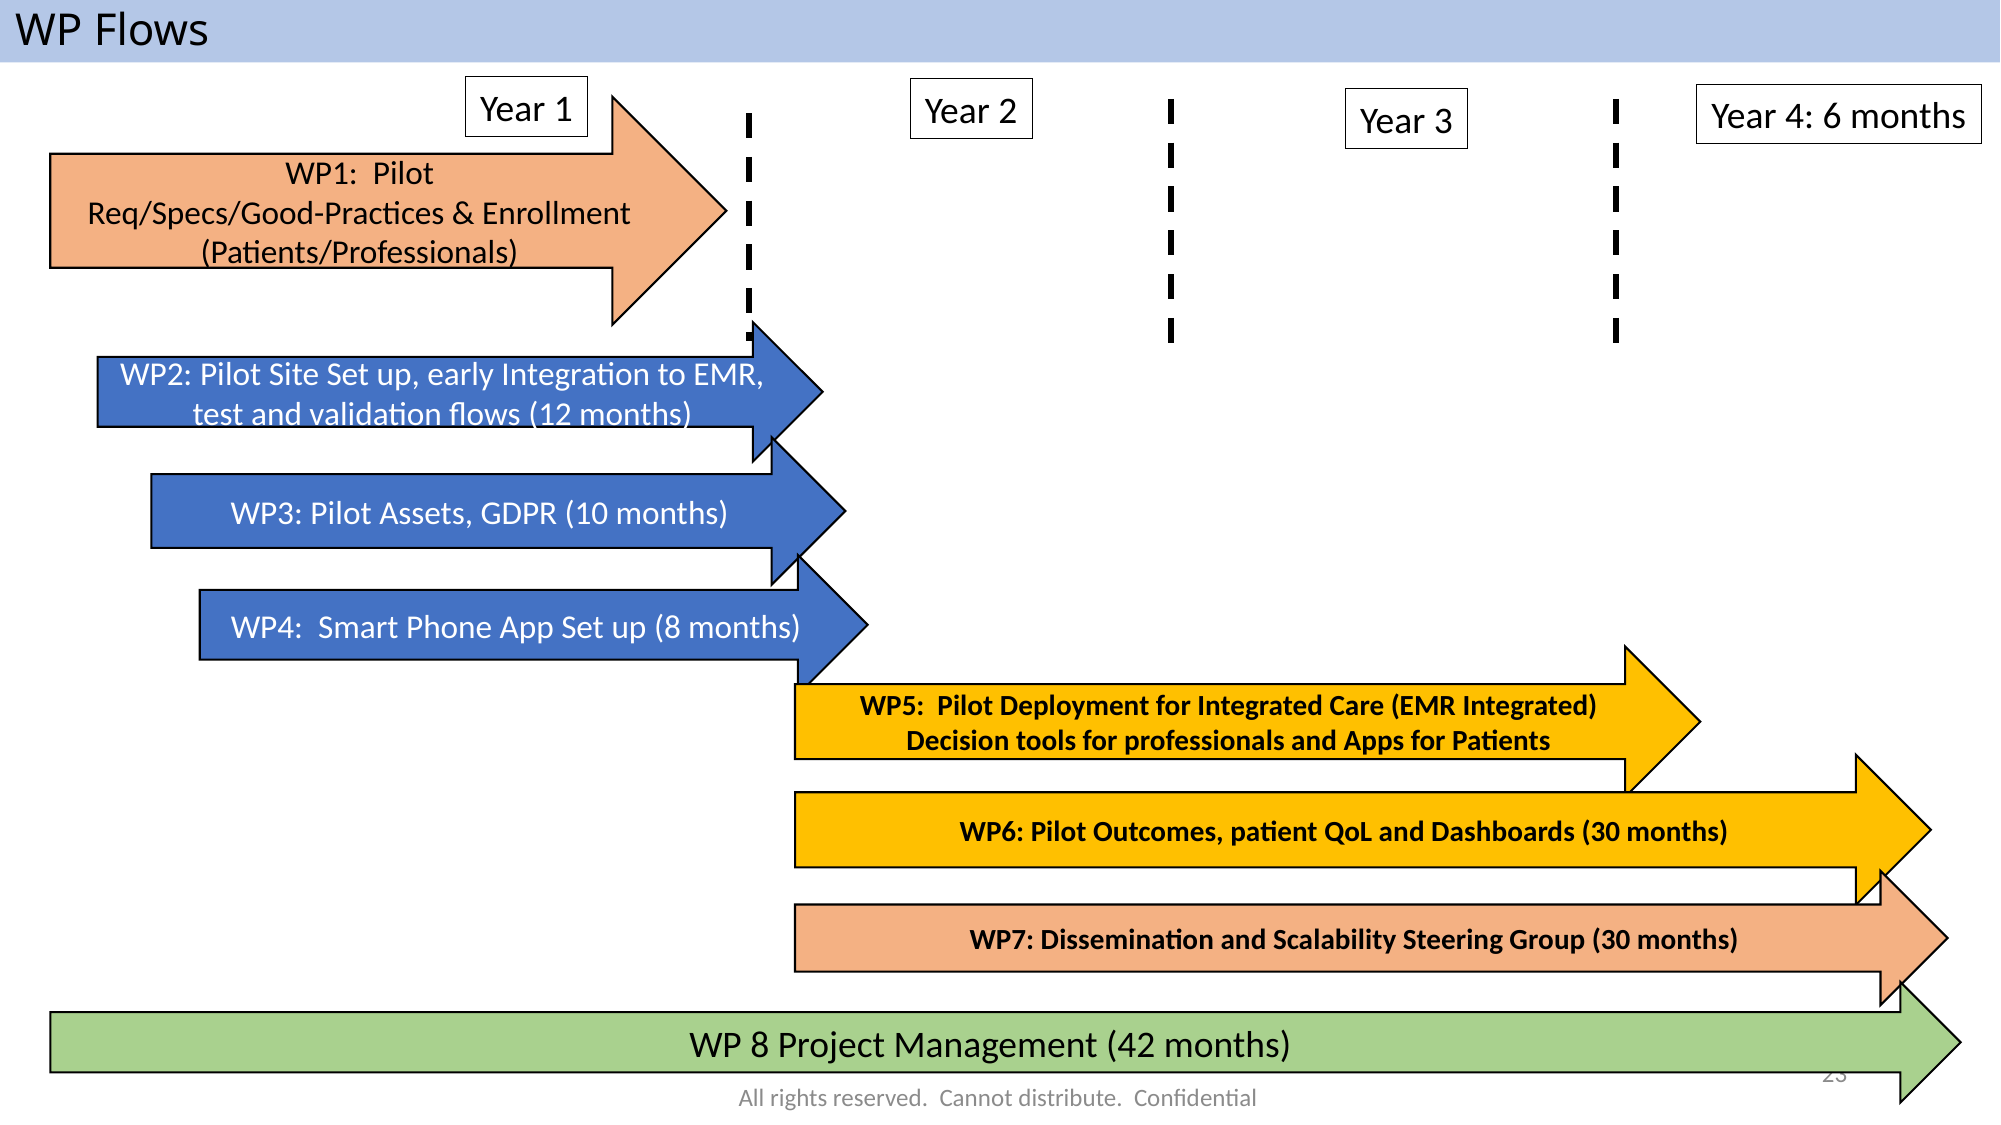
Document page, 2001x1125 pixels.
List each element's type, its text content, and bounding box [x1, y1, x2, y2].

title WP Flows [0, 0, 2000, 63]
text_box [50, 76, 1978, 1103]
footer All rights reserved. Cannot distribute. Confidential [660, 1103, 1336, 1113]
